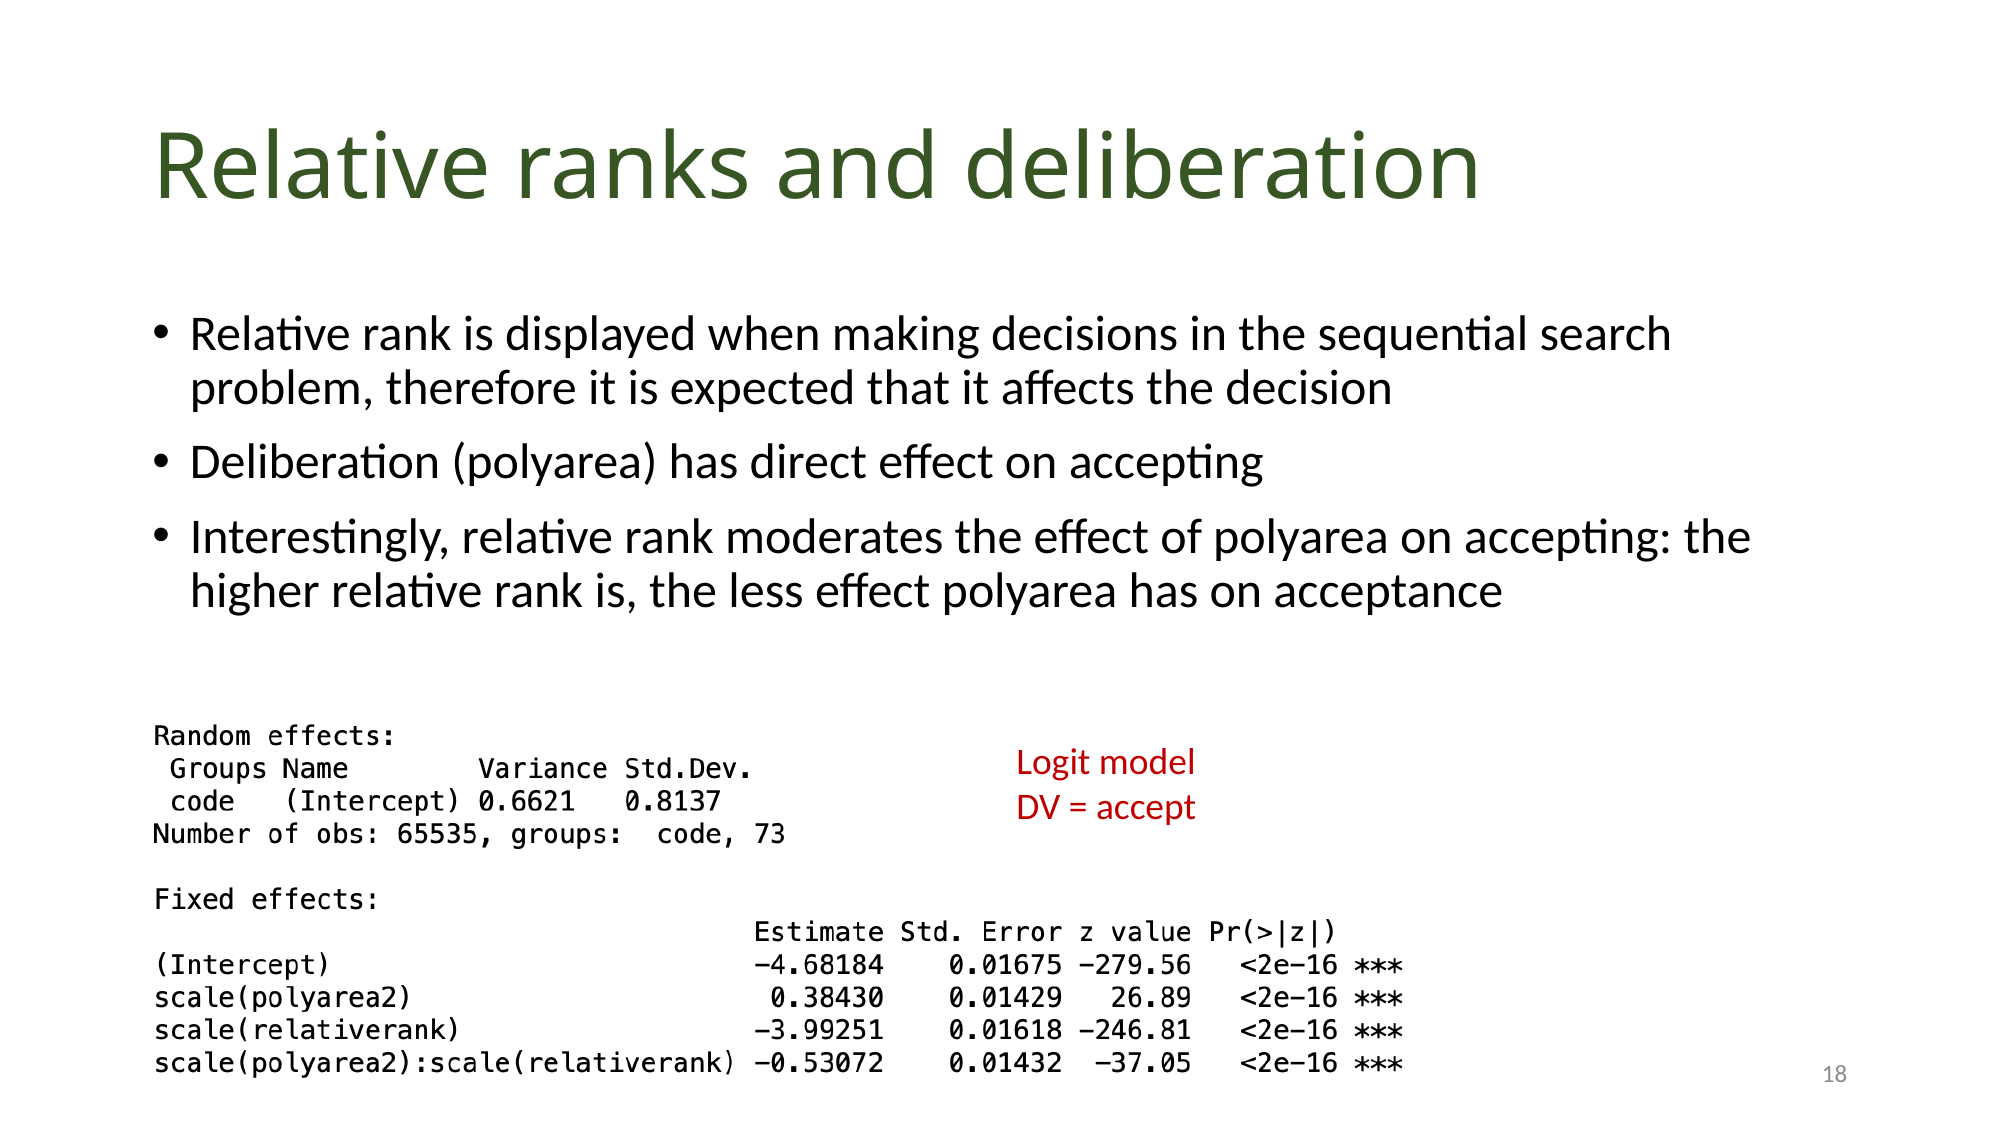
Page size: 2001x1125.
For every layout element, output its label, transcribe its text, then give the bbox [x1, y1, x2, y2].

list Relative rank is displayed when making decisions in the sequential search problem, therefore it is expected that it affects the decision Deliberation (polyarea) has direct effect on accepting Interestingly, relative rank moderates the effect of polyarea on accepting: the higher relative rank is, the less effect polyarea has on acceptance [137, 299, 1863, 1014]
title Relative ranks and deliberation [137, 59, 1863, 278]
slide_number 18 [1412, 1042, 1863, 1103]
picture [143, 710, 1419, 1088]
